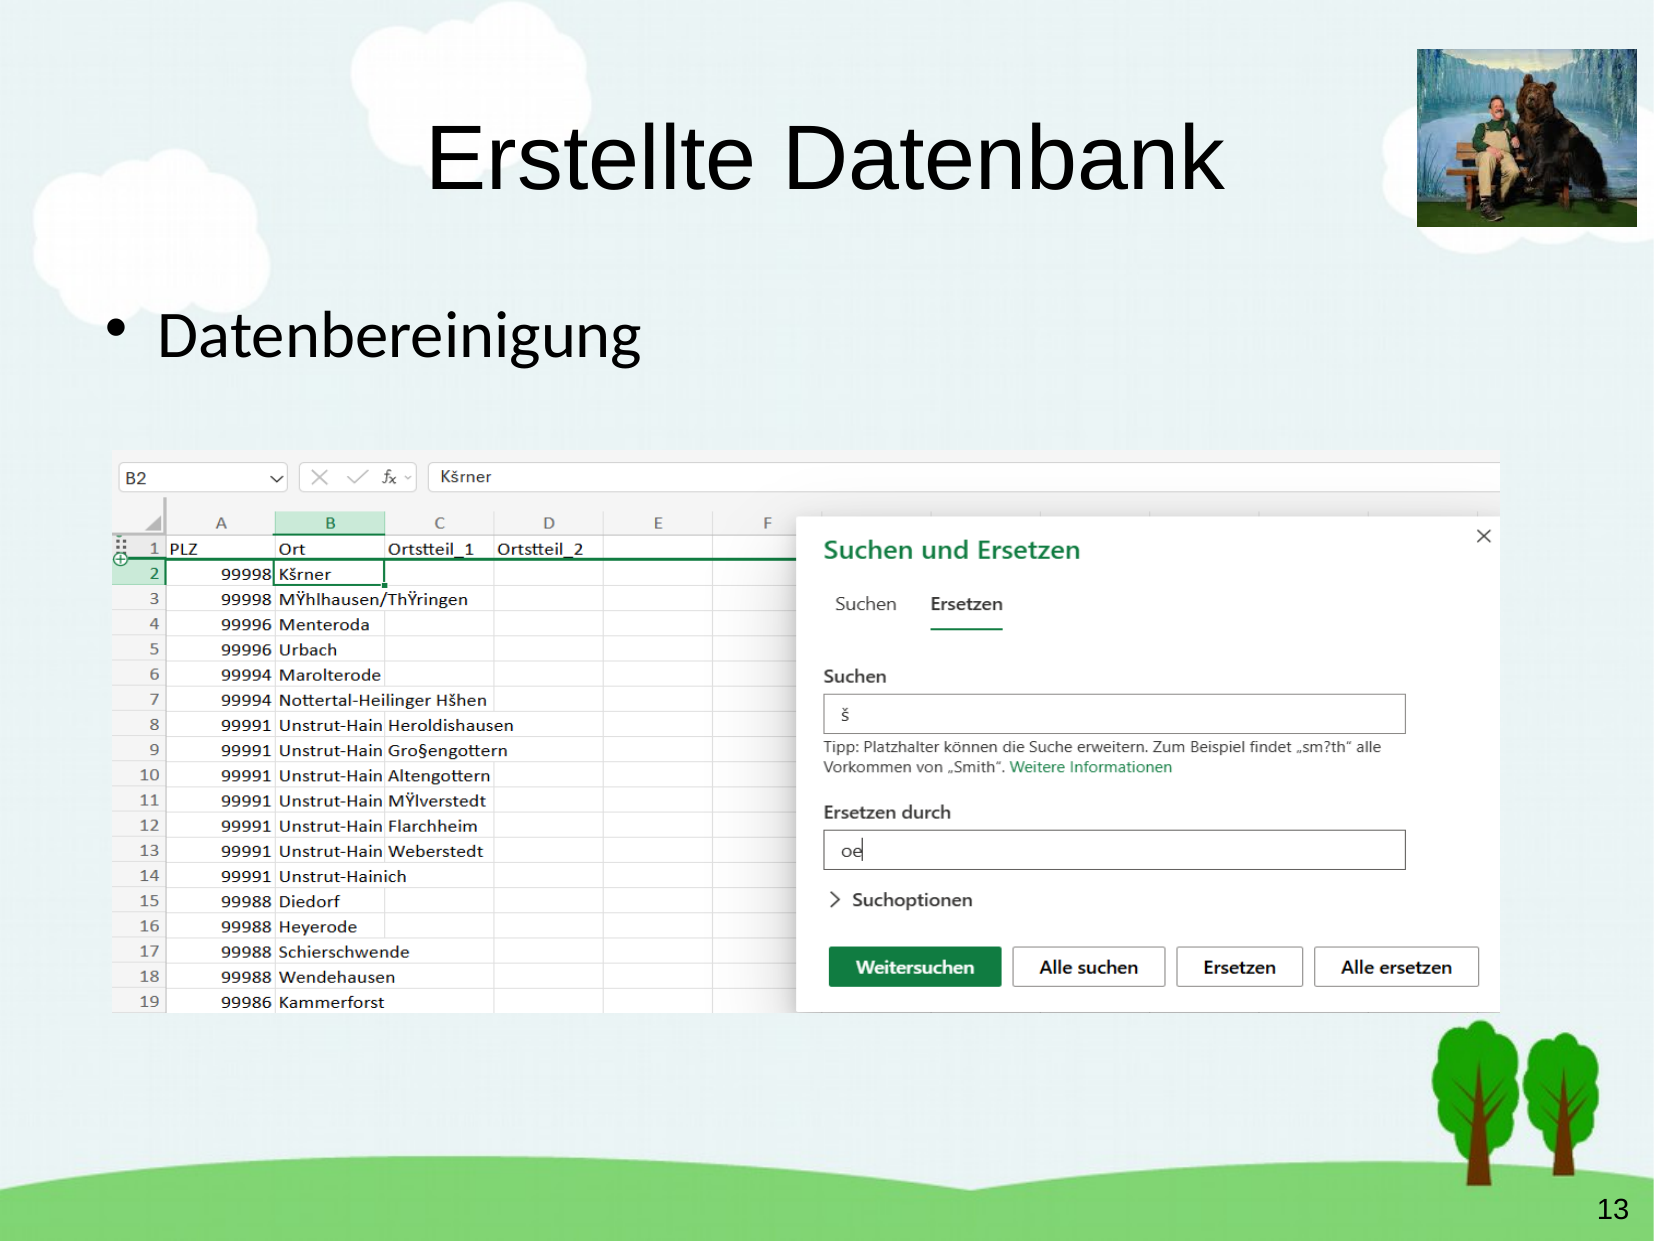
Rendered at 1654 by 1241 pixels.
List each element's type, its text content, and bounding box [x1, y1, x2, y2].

list Datenbereinigung [86, 291, 1575, 1087]
picture [0, 0, 1654, 1241]
slide_number 13 [1244, 1190, 1630, 1241]
title Erstellte Datenbank [82, 49, 1571, 256]
